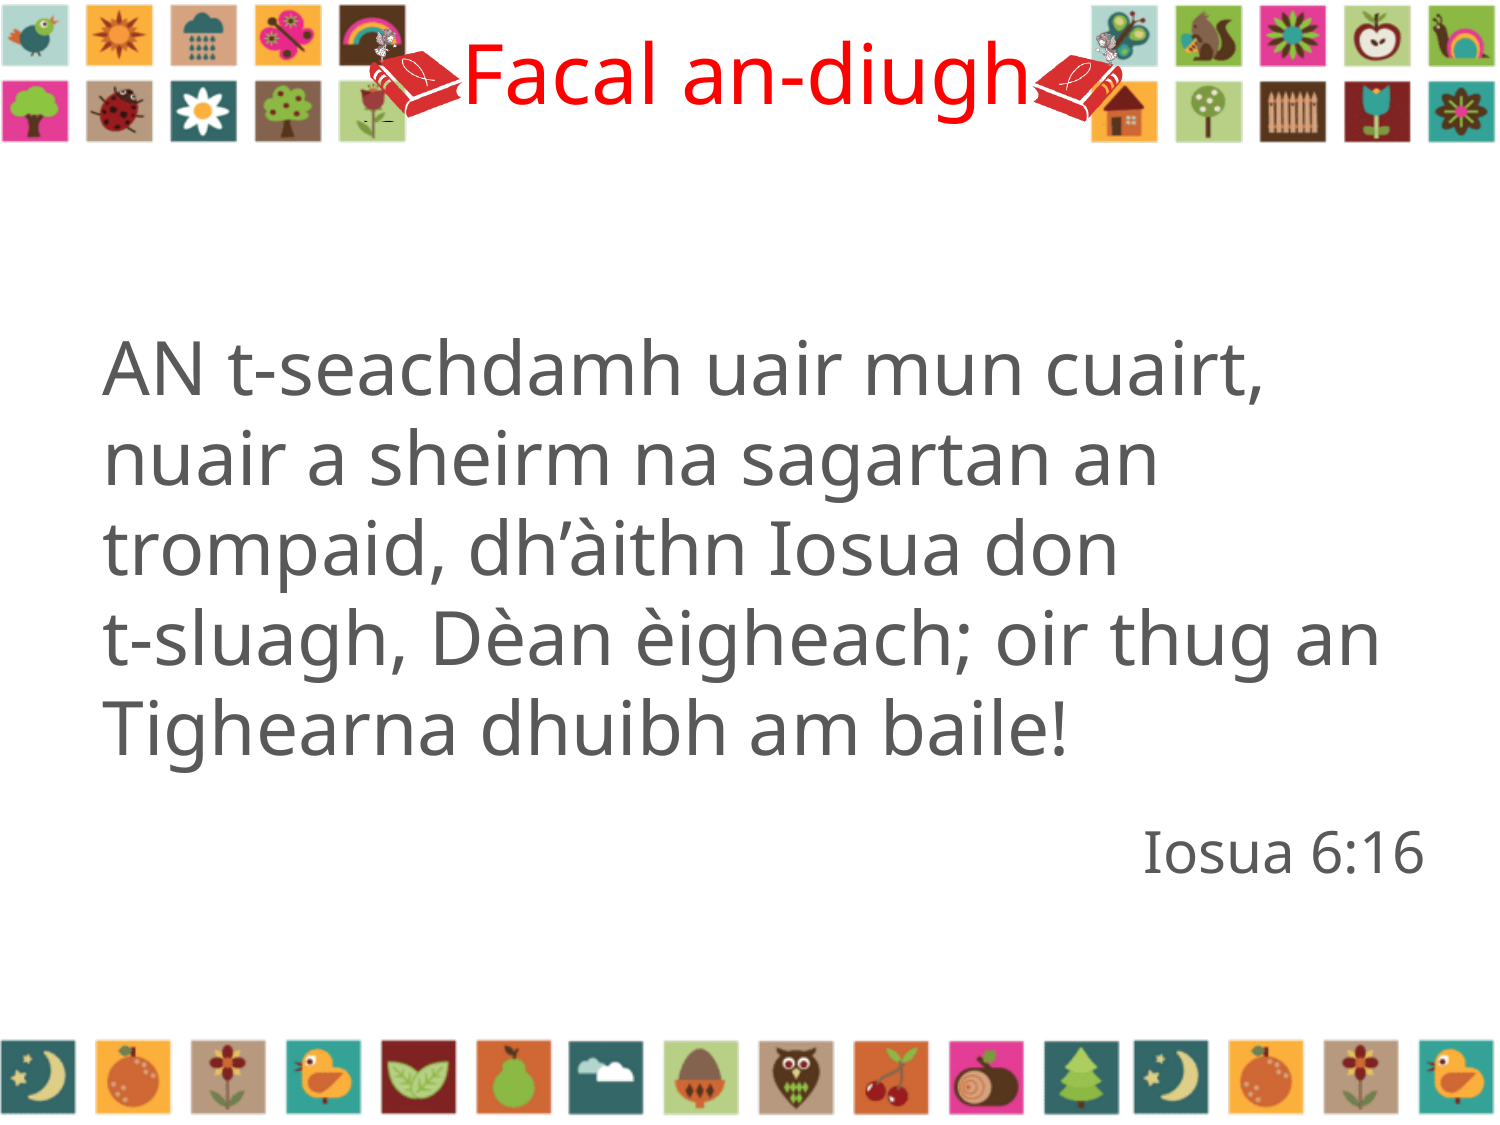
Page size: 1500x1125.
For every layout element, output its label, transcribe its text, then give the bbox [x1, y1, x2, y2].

text_box AN t-seachdamh uair mun cuairt, nuair a sheirm na sagartan an trompaid, dh’àithn Iosua don t‑sluagh, Dèan èigheach; oir thug an Tighearna dhuibh am baile! [87, 313, 1435, 779]
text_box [0, 1028, 1500, 1118]
text_box Iosua 6:16 [808, 807, 1441, 893]
picture [0, 3, 494, 150]
picture [1000, 3, 1500, 150]
text_box Facal an-diugh [492, 13, 1078, 129]
